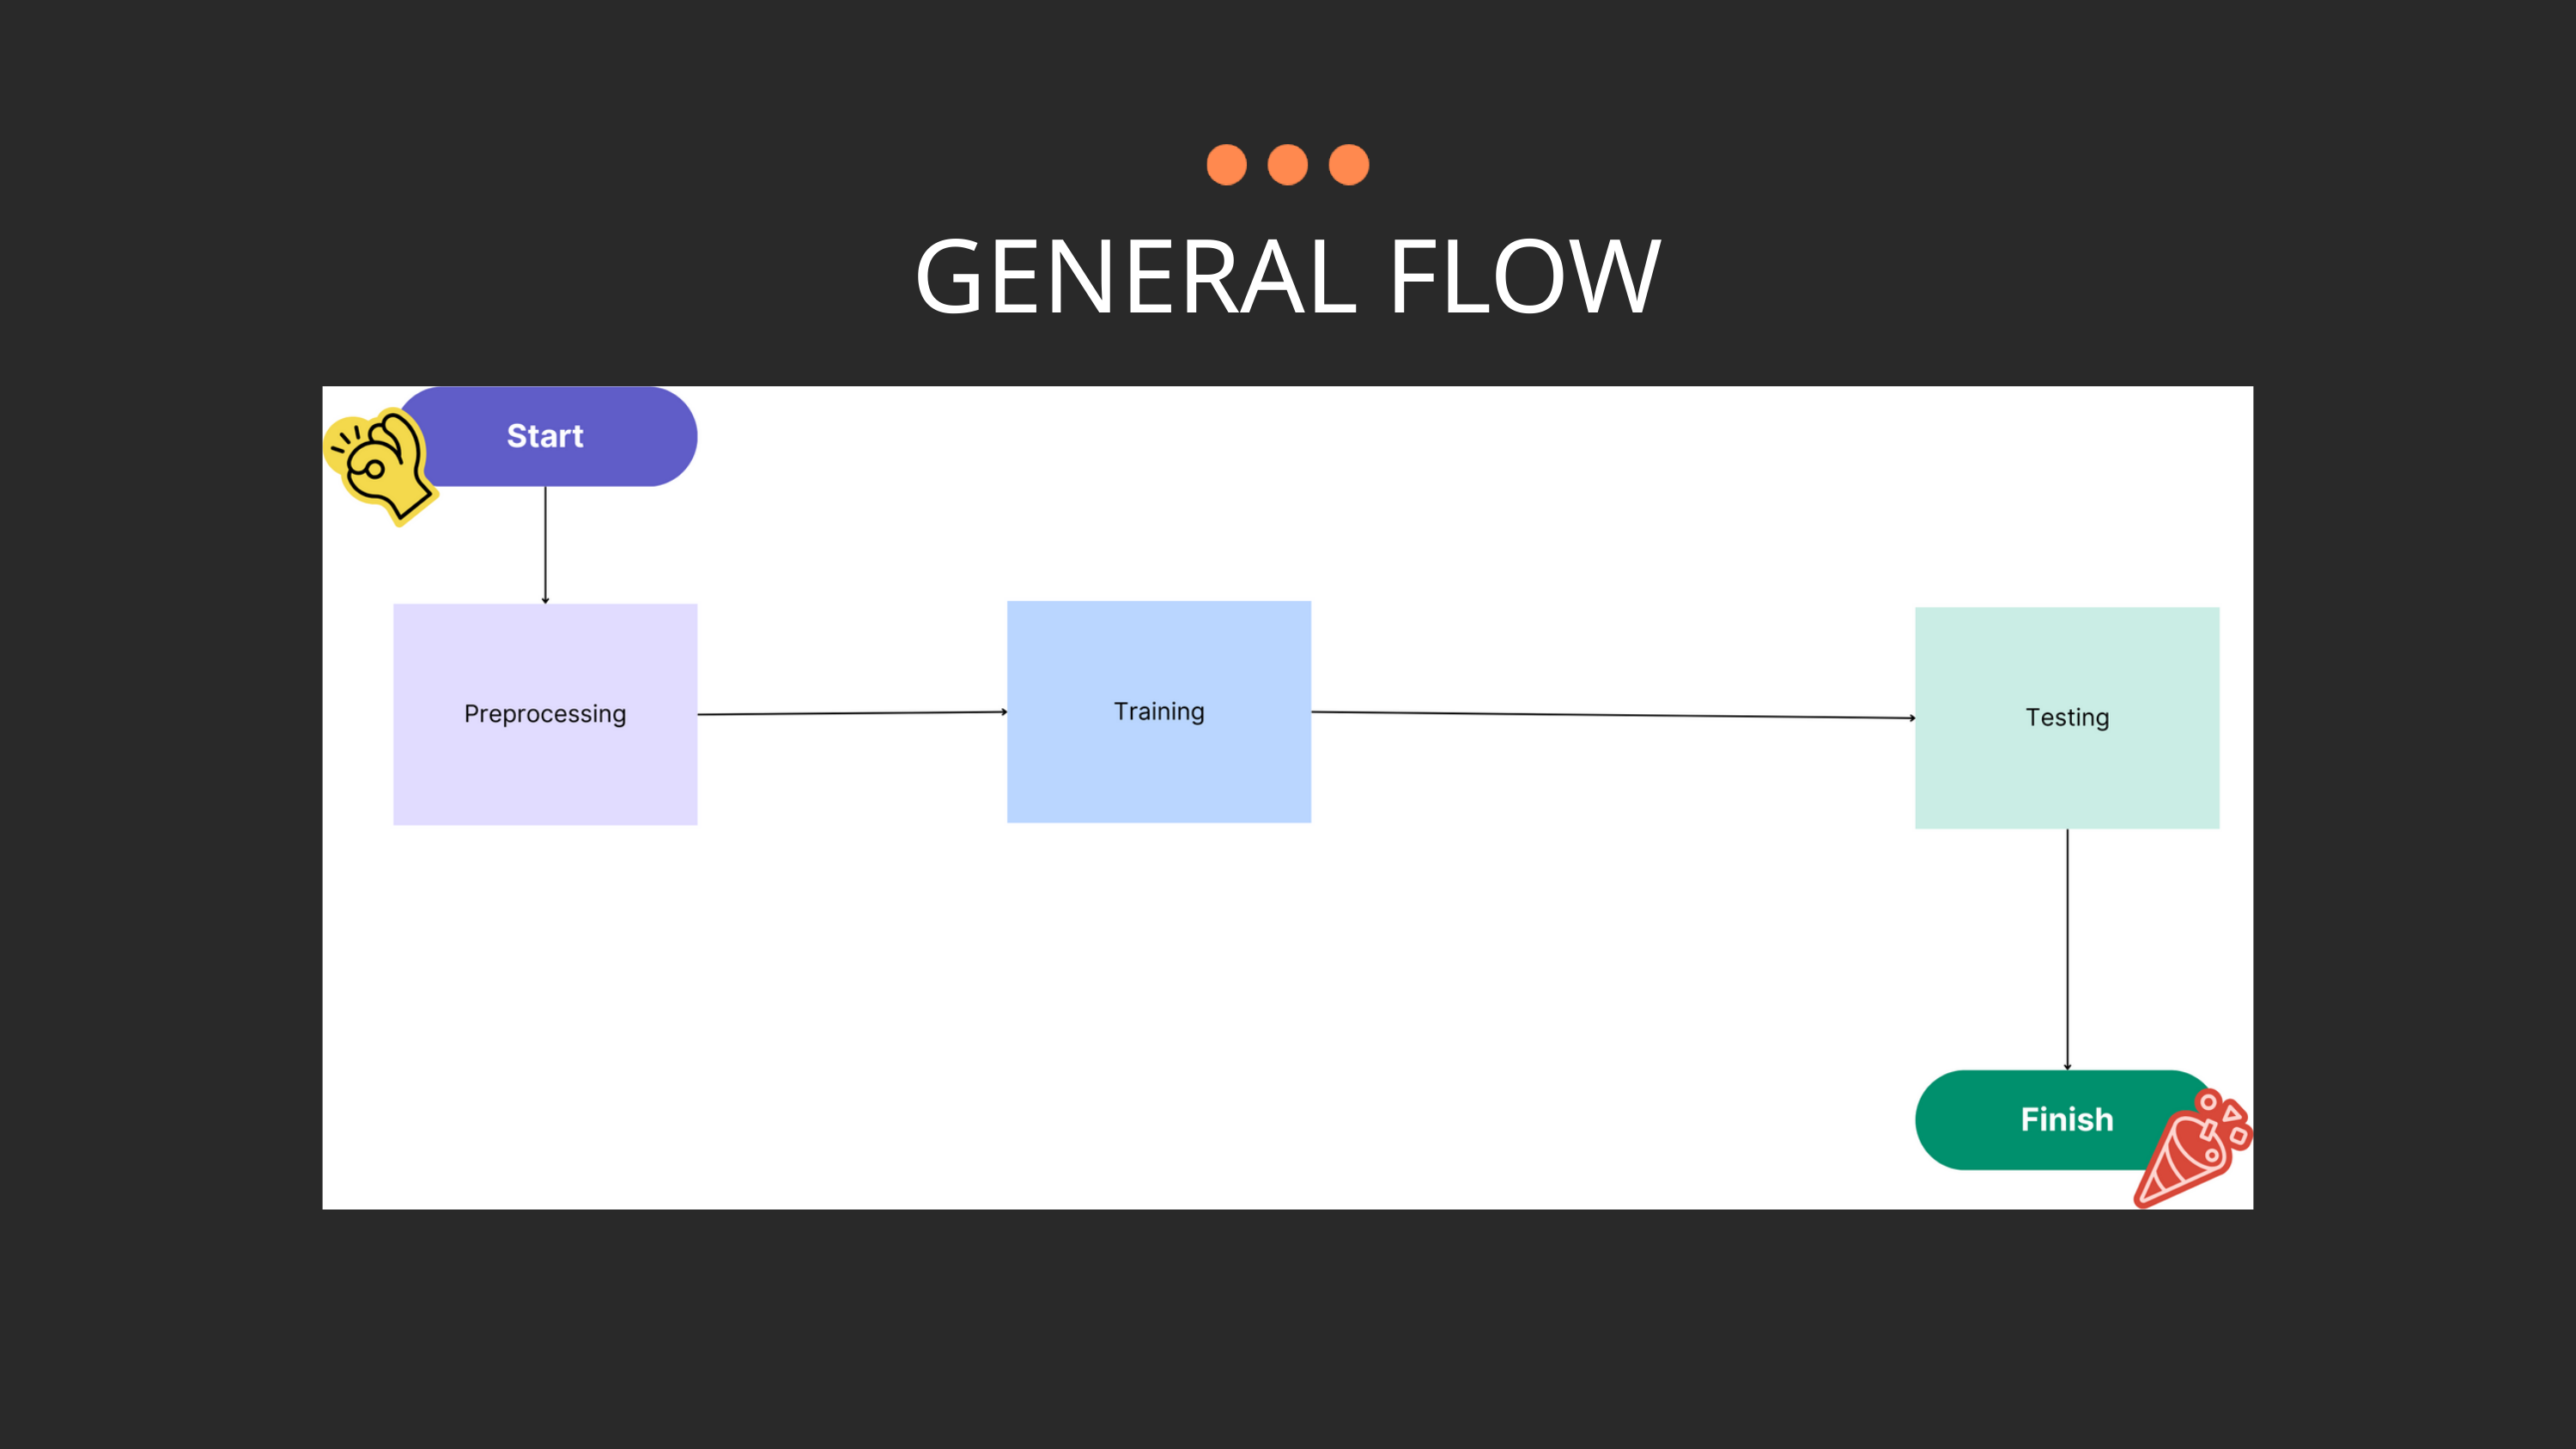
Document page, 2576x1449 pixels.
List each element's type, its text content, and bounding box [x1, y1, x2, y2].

text_box [322, 386, 2254, 1210]
text_box GENERAL FLOW [585, 190, 1991, 333]
text_box [1206, 144, 1370, 185]
